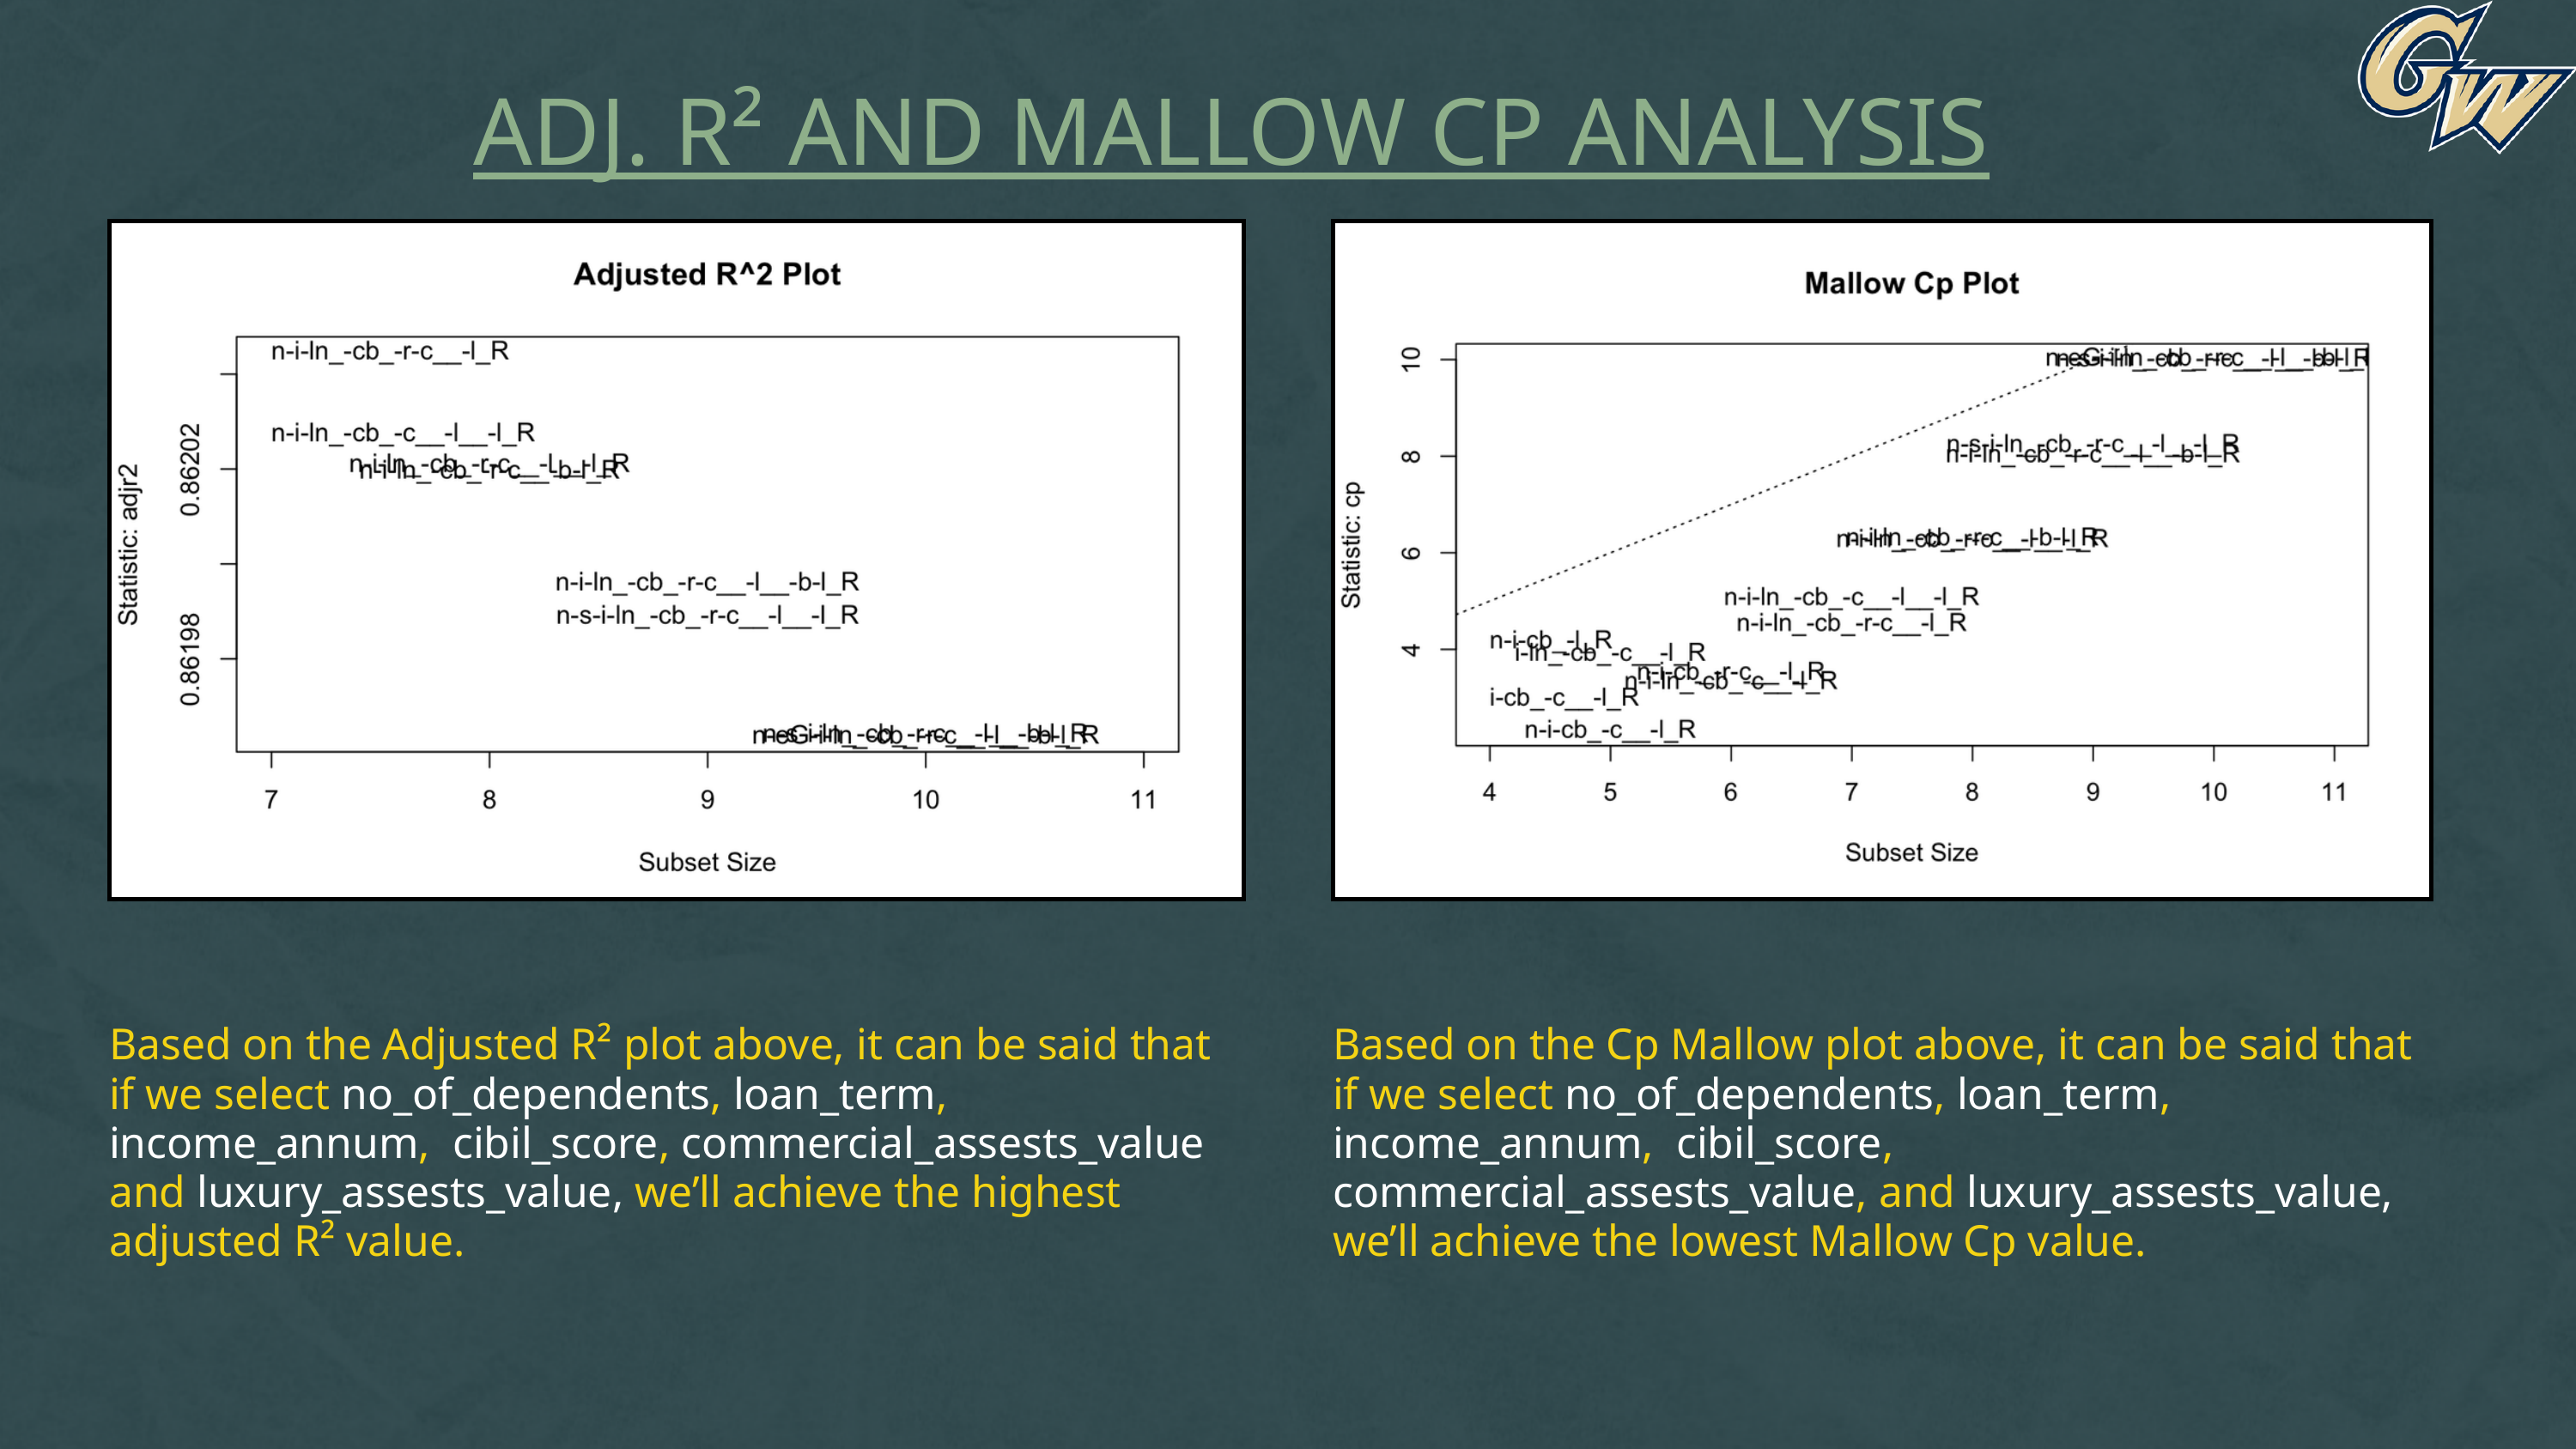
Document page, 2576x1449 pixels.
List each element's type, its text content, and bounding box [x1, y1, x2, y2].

text_box [1333, 221, 2432, 900]
text_box [109, 221, 1244, 900]
text_box [2357, 0, 2576, 155]
text_box Based on the Cp Mallow plot above, it can be said that if we select no_of_dependents, loan_term, income_annum, cibil_score, commercial_assests_value, and luxury_assests_value, we’ll achieve the lowest Mallow Cp value. [1333, 1019, 2432, 1265]
text_box [0, 0, 2576, 1449]
text_box Based on the Adjusted R² plot above, it can be said that if we select no_of_dependents, loan_term, income_annum, cibil_score, commercial_assests_value and luxury_assests_value, we’ll achieve the highest adjusted R² value. [109, 1019, 1244, 1265]
text_box ADJ. R² AND MALLOW CP ANALYSIS [400, 76, 2063, 185]
